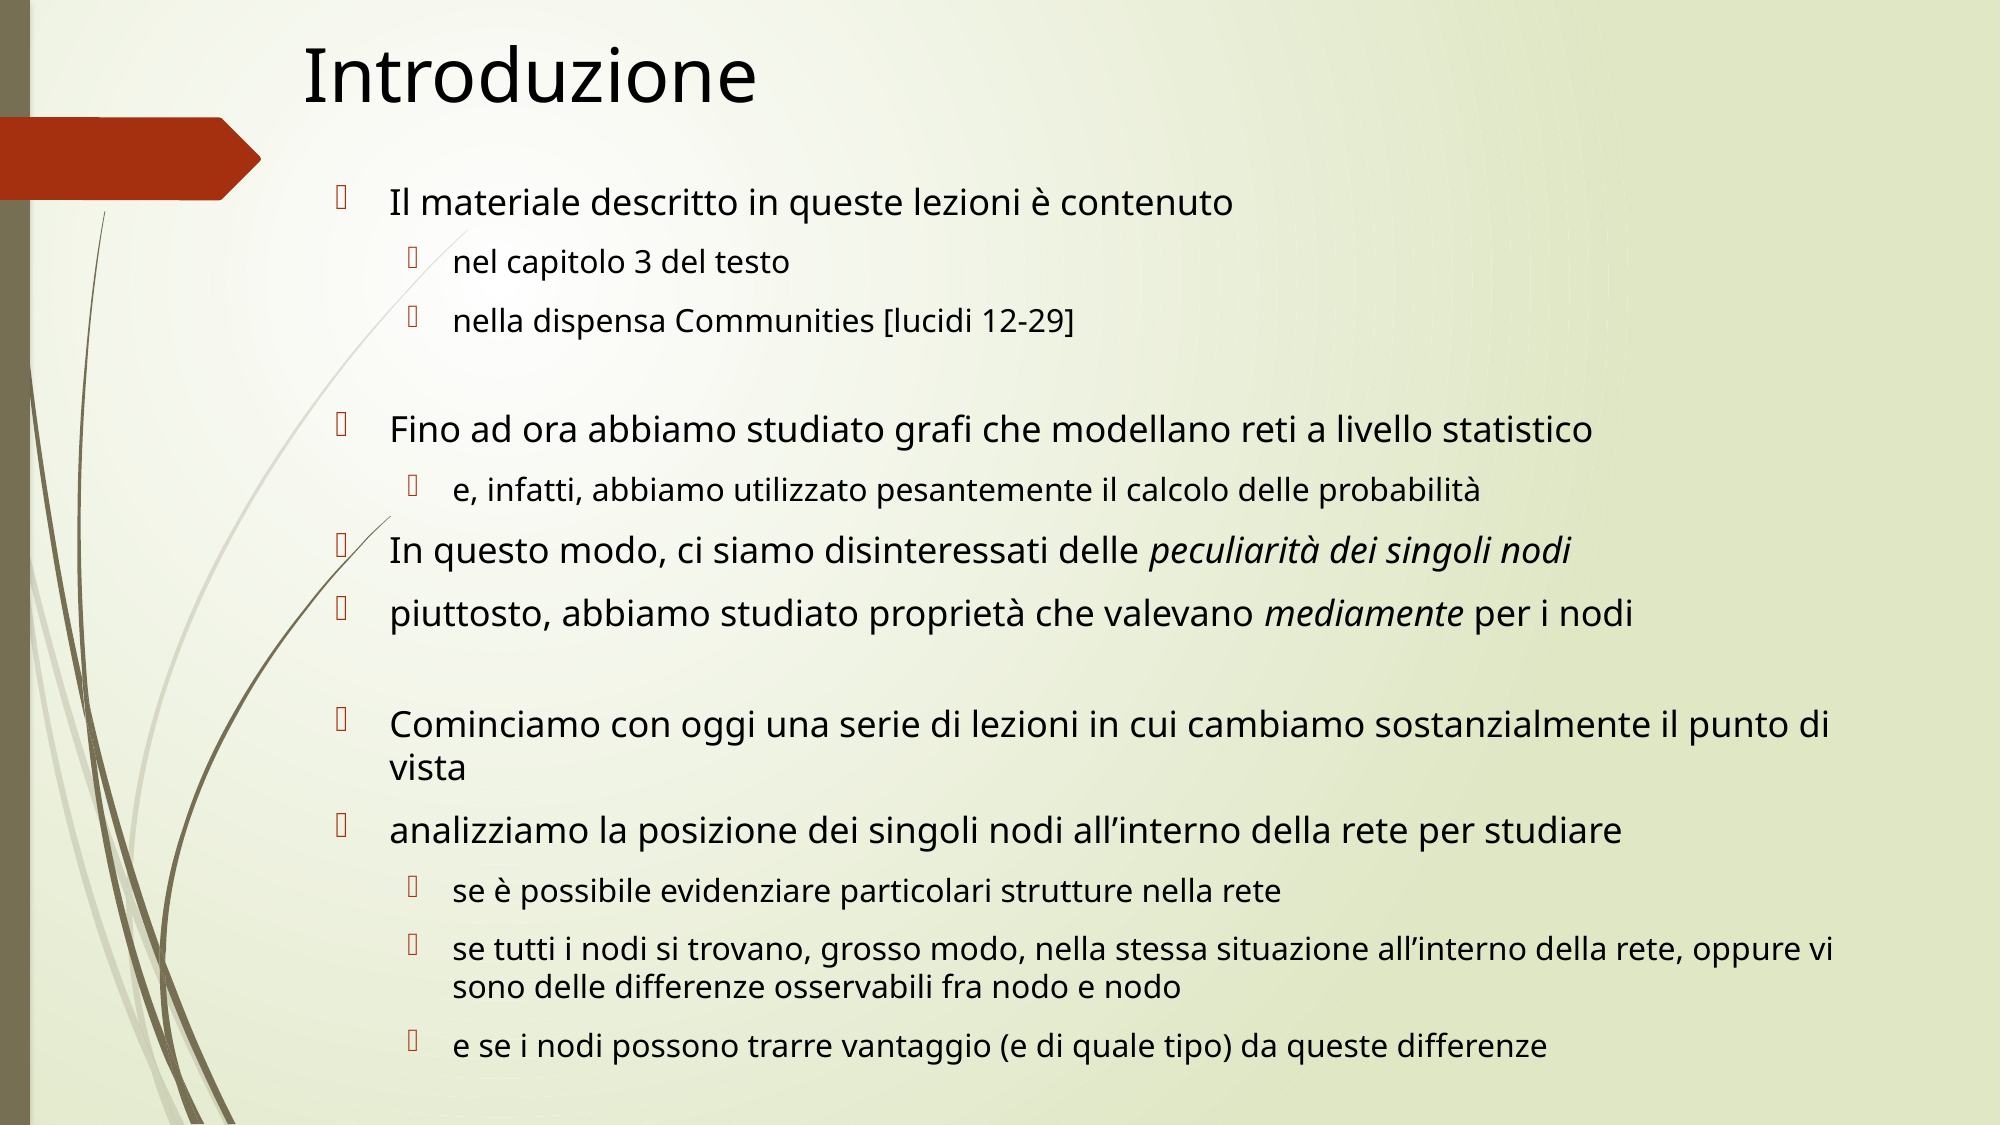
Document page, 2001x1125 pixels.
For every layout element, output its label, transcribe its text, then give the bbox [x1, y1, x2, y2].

title Introduzione [288, 19, 1751, 172]
list Il materiale descritto in queste lezioni è contenuto nel capitolo 3 del testo nella dispensa Communities [lucidi 12-29] Fino ad ora abbiamo studiato grafi che modellano reti a livello statistico e, infatti, abbiamo utilizzato pesantemente il calcolo delle probabilità In questo modo, ci siamo disinteressati delle peculiarità dei singoli nodi piuttosto, abbiamo studiato proprietà che valevano mediamente per i nodi Cominciamo con oggi una serie di lezioni in cui cambiamo sostanzialmente il punto di vista analizziamo la posizione dei singoli nodi all’interno della rete per studiare se è possibile evidenziare particolari strutture nella rete se tutti i nodi si trovano, grosso modo, nella stessa situazione all’interno della rete, oppure vi sono delle differenze osservabili fra nodo e nodo e se i nodi possono trarre vantaggio (e di quale tipo) da queste differenze [320, 171, 1895, 1081]
